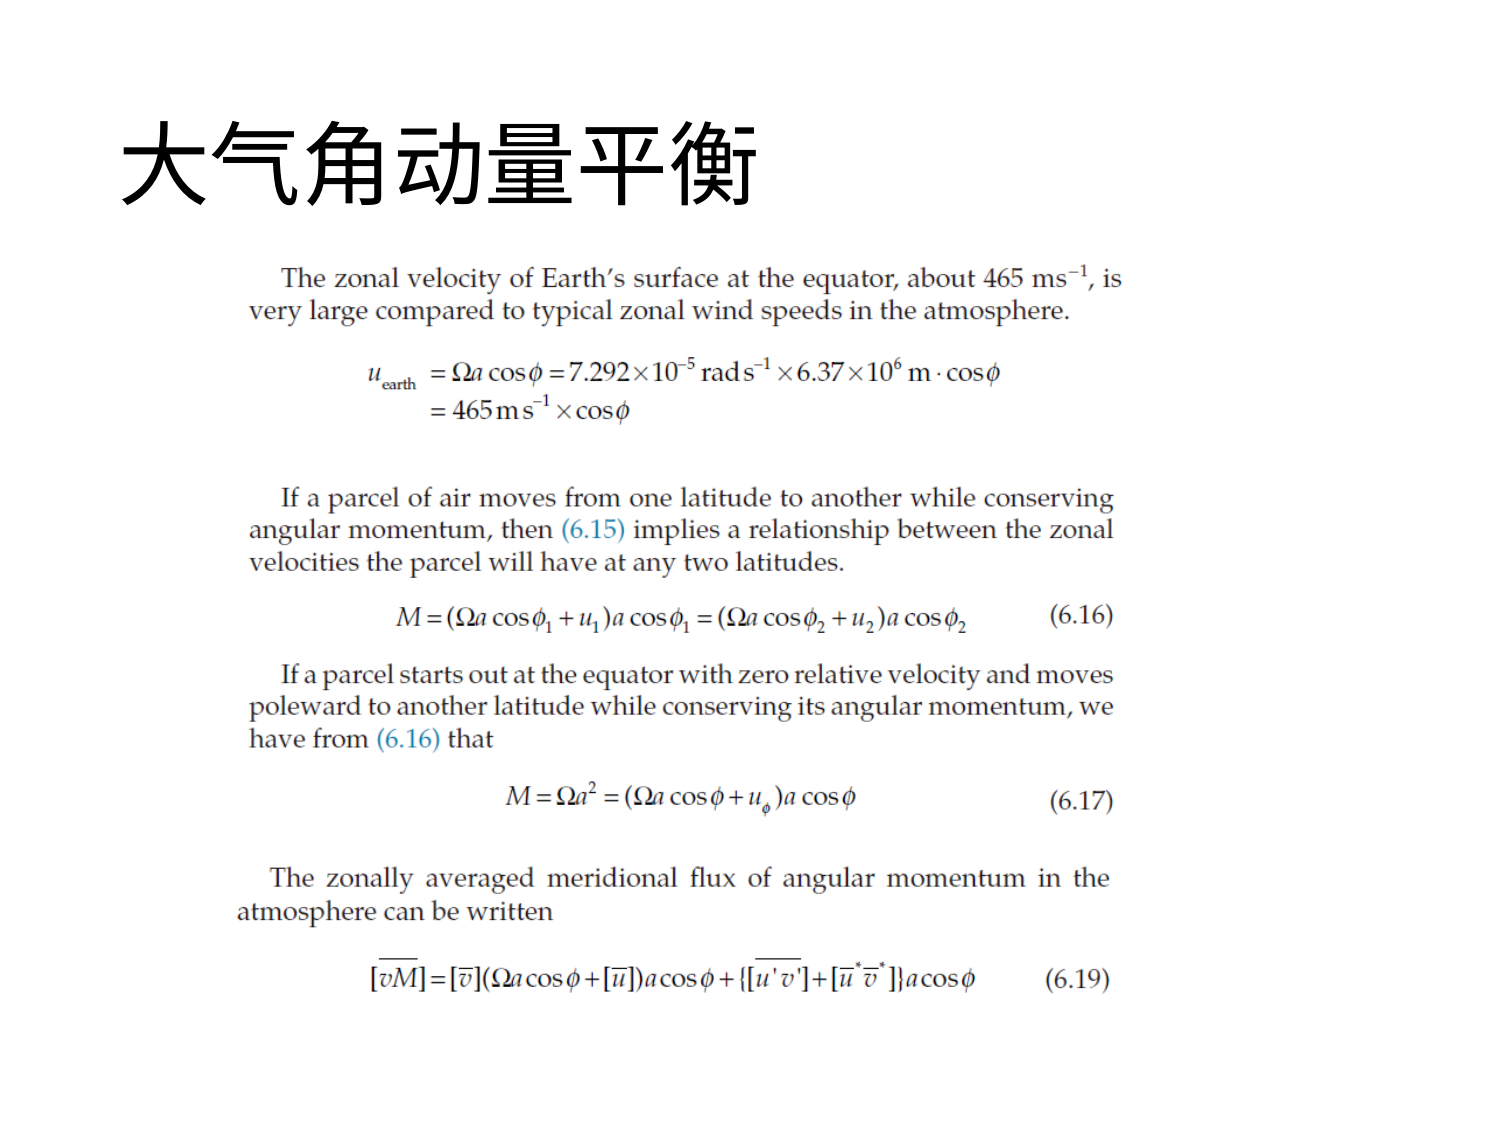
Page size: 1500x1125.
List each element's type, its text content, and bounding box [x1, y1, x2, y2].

title 大气角动量平衡 [103, 59, 1397, 278]
picture [243, 482, 1132, 825]
picture [231, 863, 1120, 1010]
picture [232, 261, 1132, 430]
